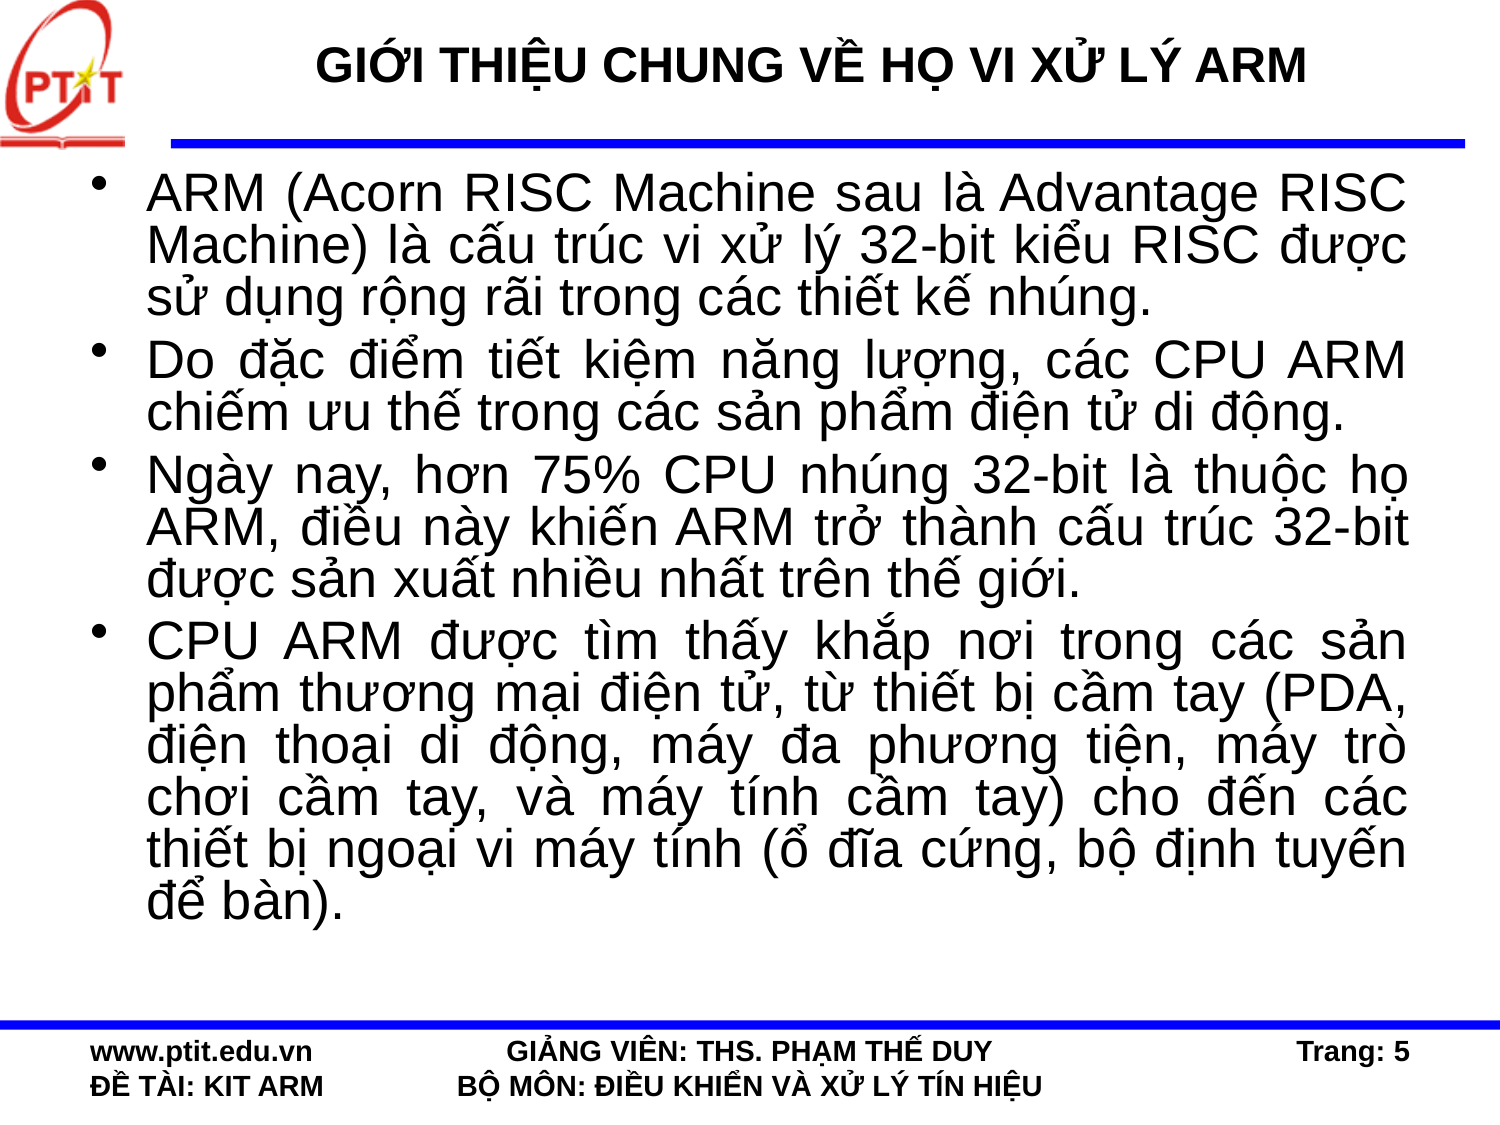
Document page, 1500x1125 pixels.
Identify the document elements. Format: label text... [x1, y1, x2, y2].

slide_number Trang: 5 [1074, 1024, 1426, 1103]
title GIỚI THIỆU CHUNG VỀ HỌ VI XỬ LÝ ARM [137, 24, 1488, 118]
footer GIẢNG VIÊN: THS. PHẠM THẾ DUY BỘ MÔN: ĐIỀU KHIỂN VÀ XỬ LÝ TÍN HIỆU [387, 1024, 1074, 1103]
slide_number www.ptit.edu.vn ĐỀ TÀI: KIT ARM [74, 1024, 387, 1103]
picture [0, 0, 125, 150]
list ARM (Acorn RISC Machine sau là Advantage RISC Machine) là cấu trúc vi xử lý 32-bit kiểu RISC được sử dụng rộng rãi trong các thiết kế nhúng. Do đặc điểm tiết kiệm năng lượng, các CPU ARM chiếm ưu thế trong các sản phẩm điện tử di động. Ngày nay, hơn 75% CPU nhúng 32-bit là thuộc họ ARM, điều này khiến ARM trở thành cấu trúc 32-bit được sản xuất nhiều nhất trên thế giới. CPU ARM được tìm thấy khắp nơi trong các sản phẩm thương mại điện tử, từ thiết bị cầm tay (PDA, điện thoại di động, máy đa phương tiện, máy trò chơi cầm tay, và máy tính cầm tay) cho đến các thiết bị ngoại vi máy tính (ổ đĩa cứng, bộ định tuyến để bàn). [74, 162, 1426, 1013]
